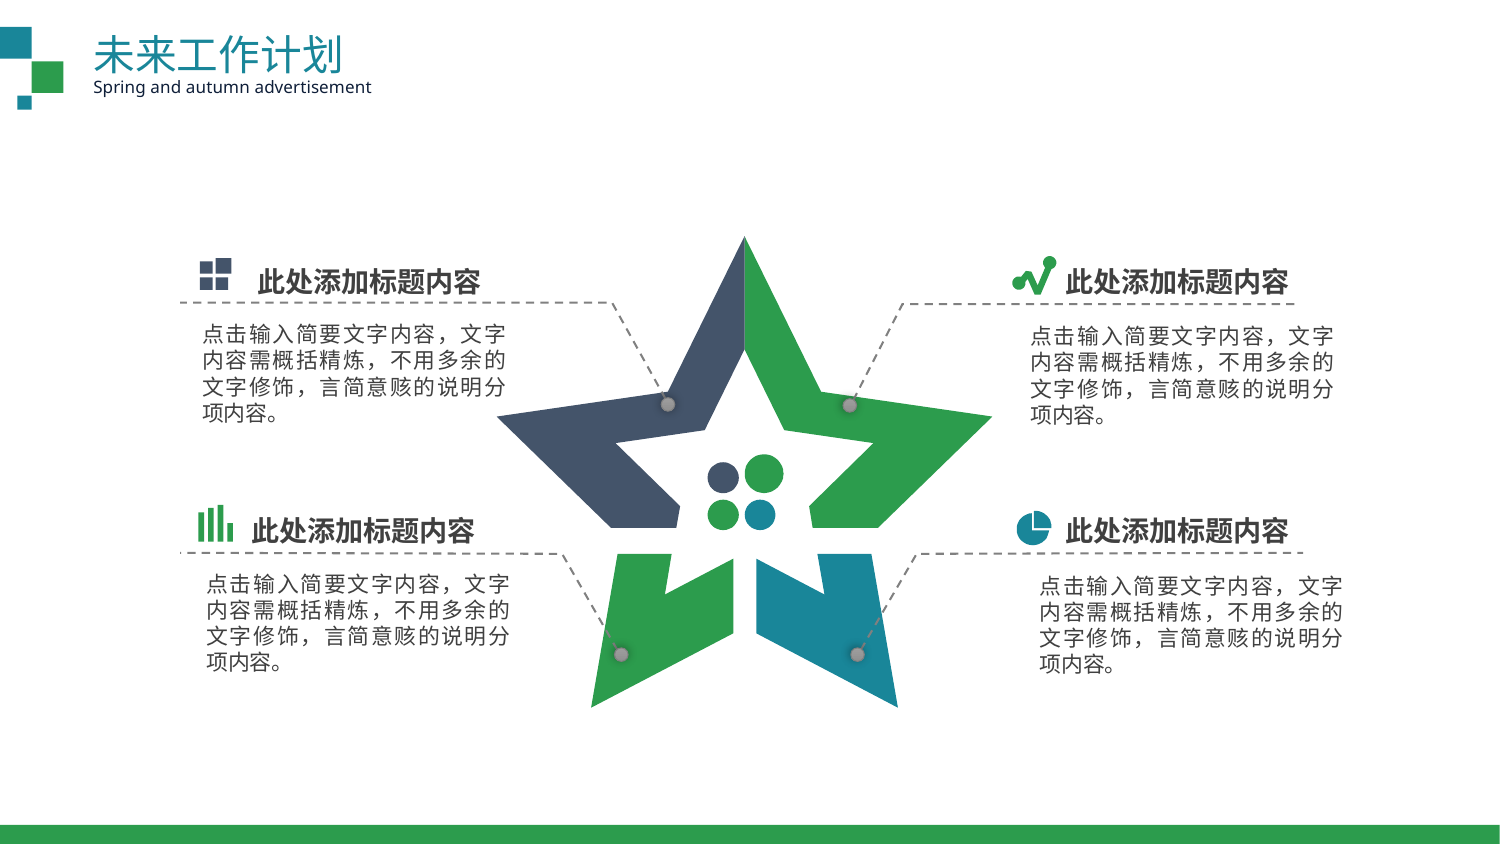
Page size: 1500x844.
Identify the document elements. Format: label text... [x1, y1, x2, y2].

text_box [1016, 488, 1334, 555]
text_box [1012, 239, 1334, 306]
text_box Spring and autumn advertisement [78, 62, 431, 104]
text_box [0, 824, 1500, 844]
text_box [180, 302, 675, 412]
text_box 点击输入简要文字内容，文字内容需概括精炼，不用多余的文字修饰，言简意赅的说明分项内容。 [187, 412, 496, 434]
text_box 未来工作计划 [78, 21, 359, 62]
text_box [199, 239, 526, 302]
text_box 点击输入简要文字内容，文字内容需概括精炼，不用多余的文字修饰，言简意赅的说明分项内容。 [1015, 315, 1350, 435]
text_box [850, 552, 1304, 662]
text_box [198, 489, 520, 552]
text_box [0, 26, 64, 110]
text_box 点击输入简要文字内容，文字内容需概括精炼，不用多余的文字修饰，言简意赅的说明分项内容。 [1024, 564, 1359, 685]
text_box 点击输入简要文字内容，文字内容需概括精炼，不用多余的文字修饰，言简意赅的说明分项内容。 [191, 662, 496, 683]
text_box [180, 552, 629, 662]
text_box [842, 304, 1300, 413]
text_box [496, 236, 993, 708]
